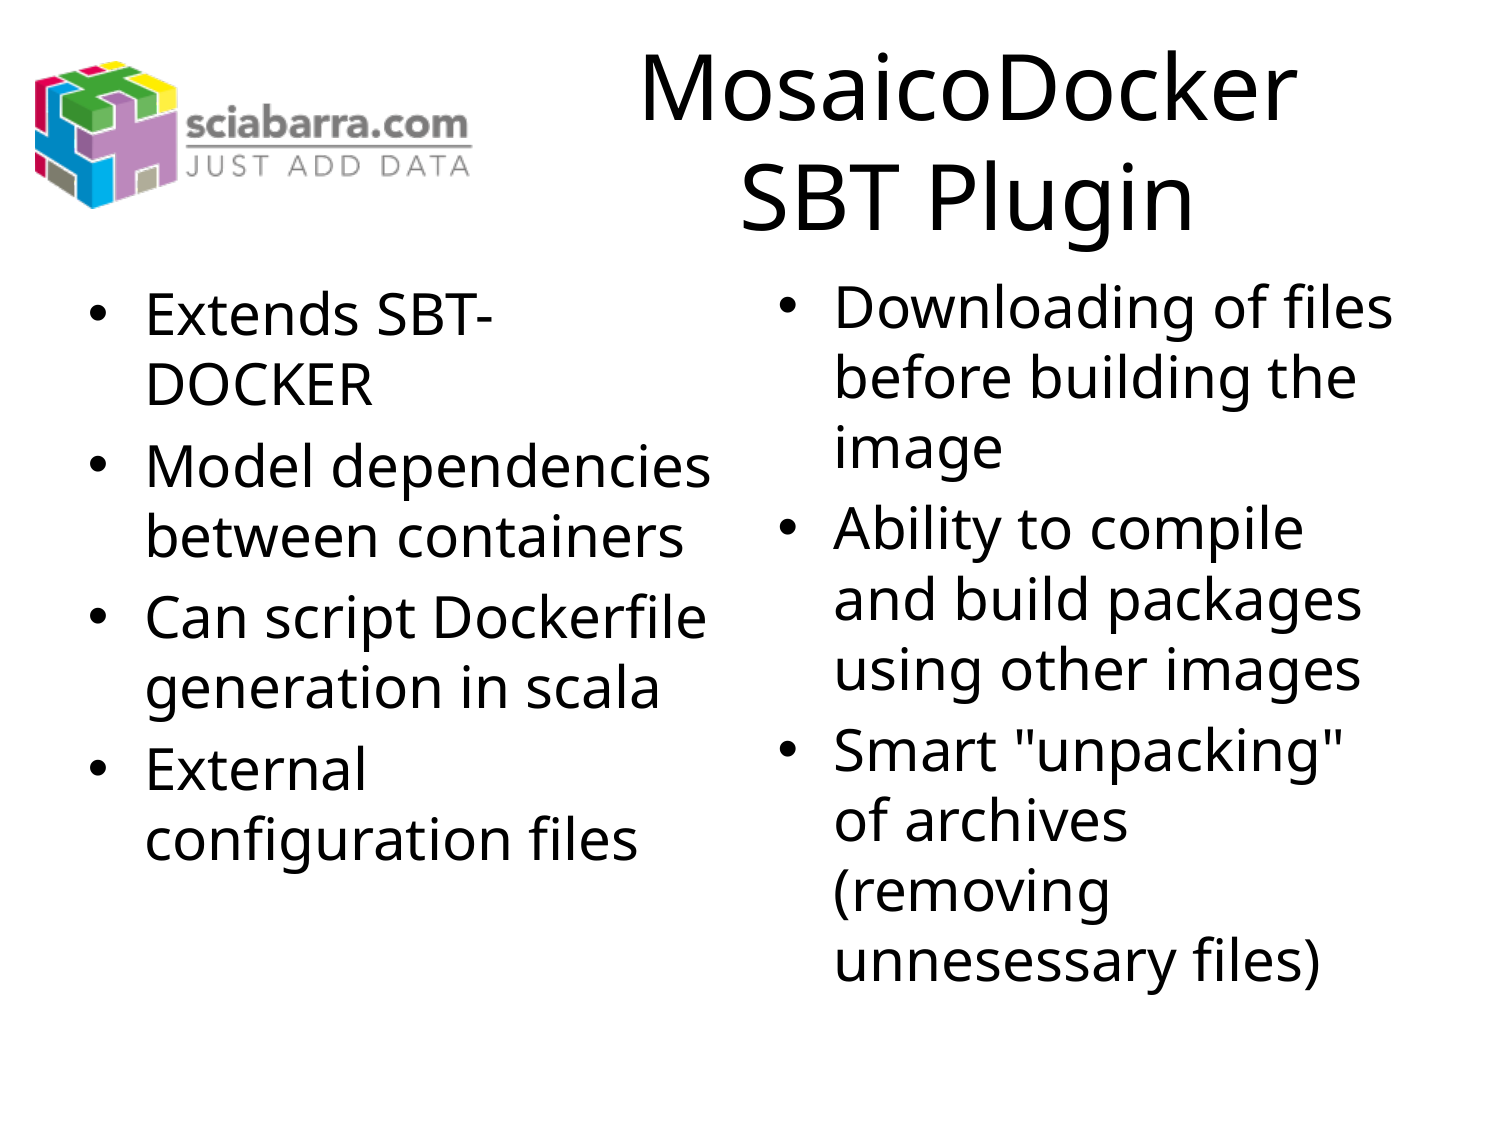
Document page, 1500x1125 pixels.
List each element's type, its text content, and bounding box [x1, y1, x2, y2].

list Extends SBT-DOCKER Model dependencies between containers Can script Dockerfile generation in scala External configuration files [72, 269, 736, 1012]
picture [35, 61, 477, 209]
title MosaicoDocker SBT Plugin [512, 45, 1425, 233]
list Downloading of files before building the image Ability to compile and build packages using other images Smart "unpacking" of archives (removing unnesessary files) [762, 262, 1425, 1005]
